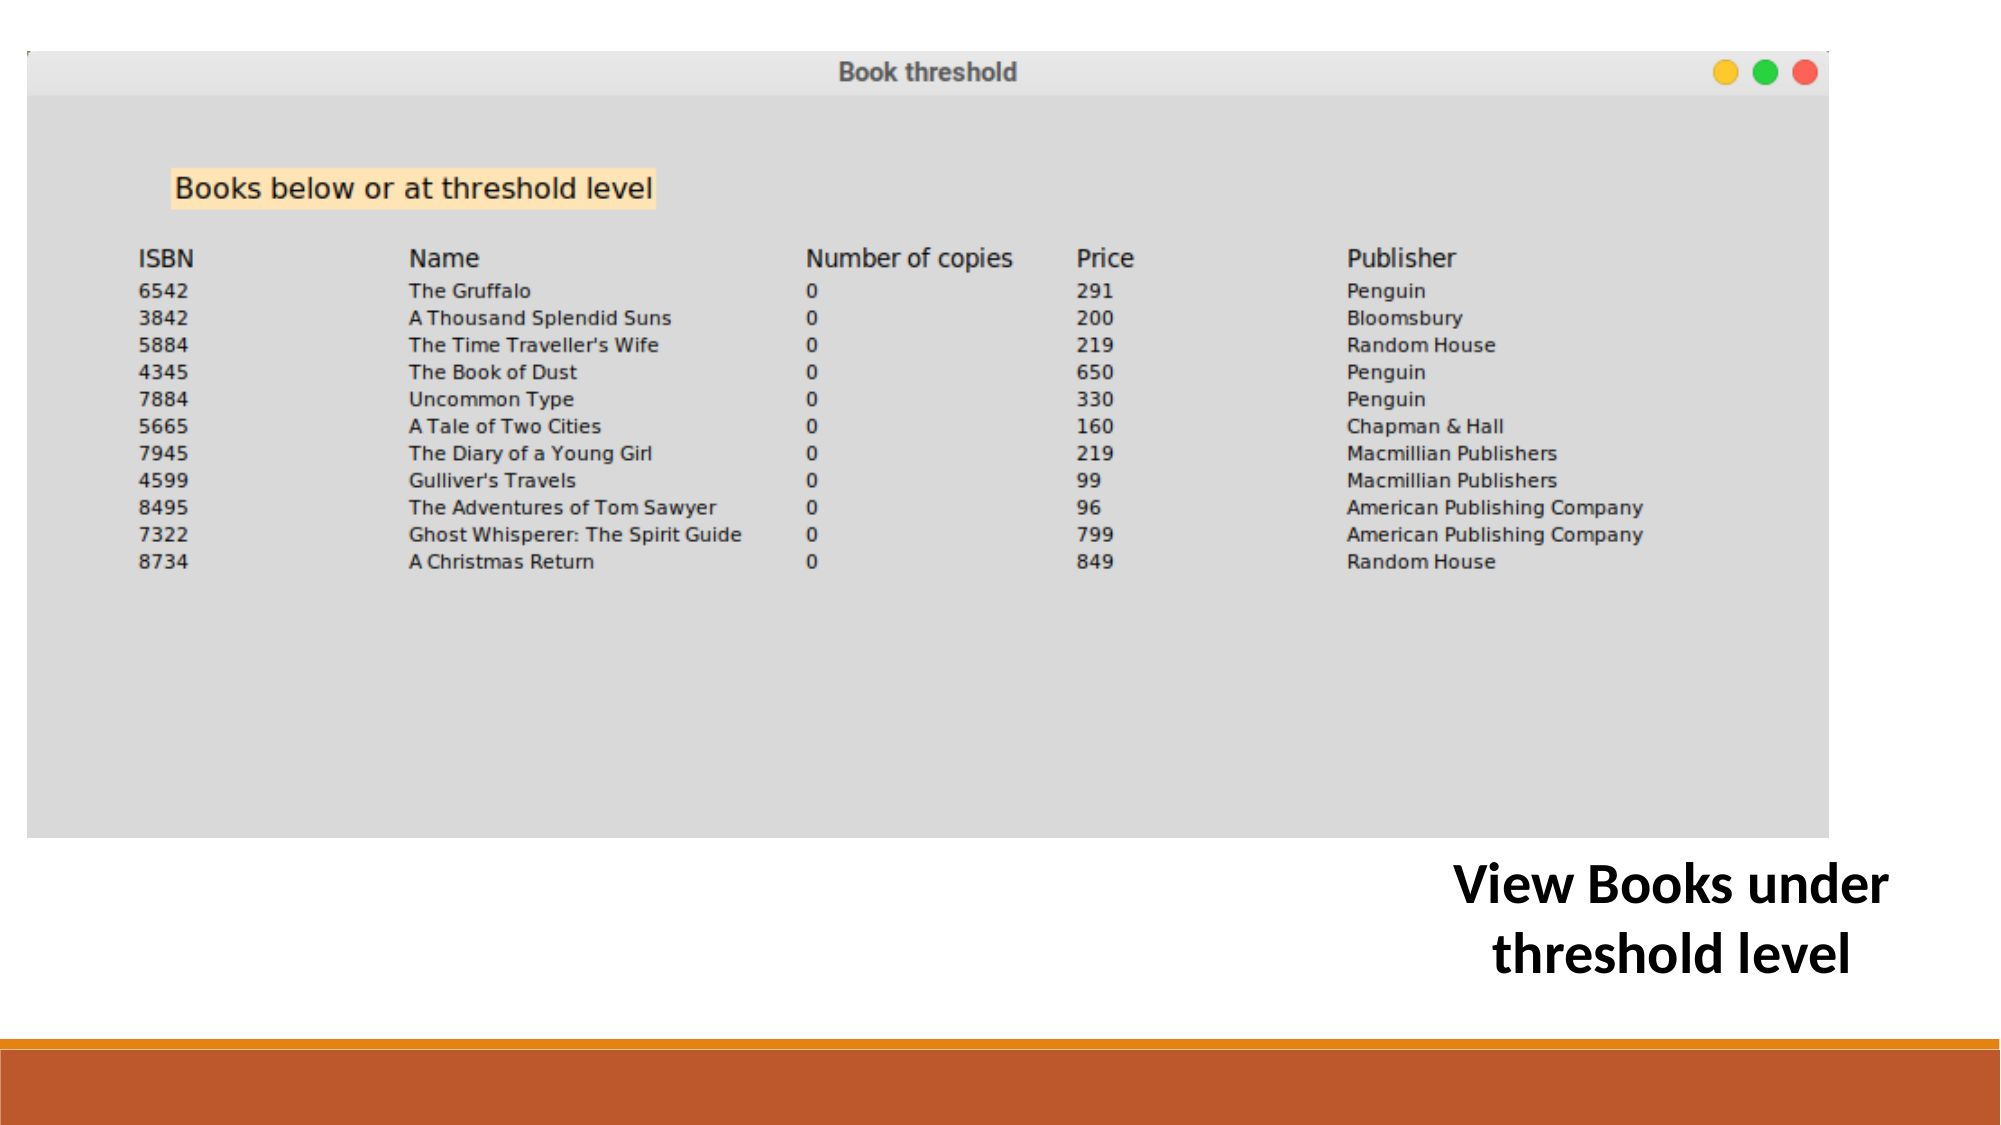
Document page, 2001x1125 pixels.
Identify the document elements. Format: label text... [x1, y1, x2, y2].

picture [27, 50, 1830, 838]
text_box View Books under threshold level [1420, 837, 1924, 993]
